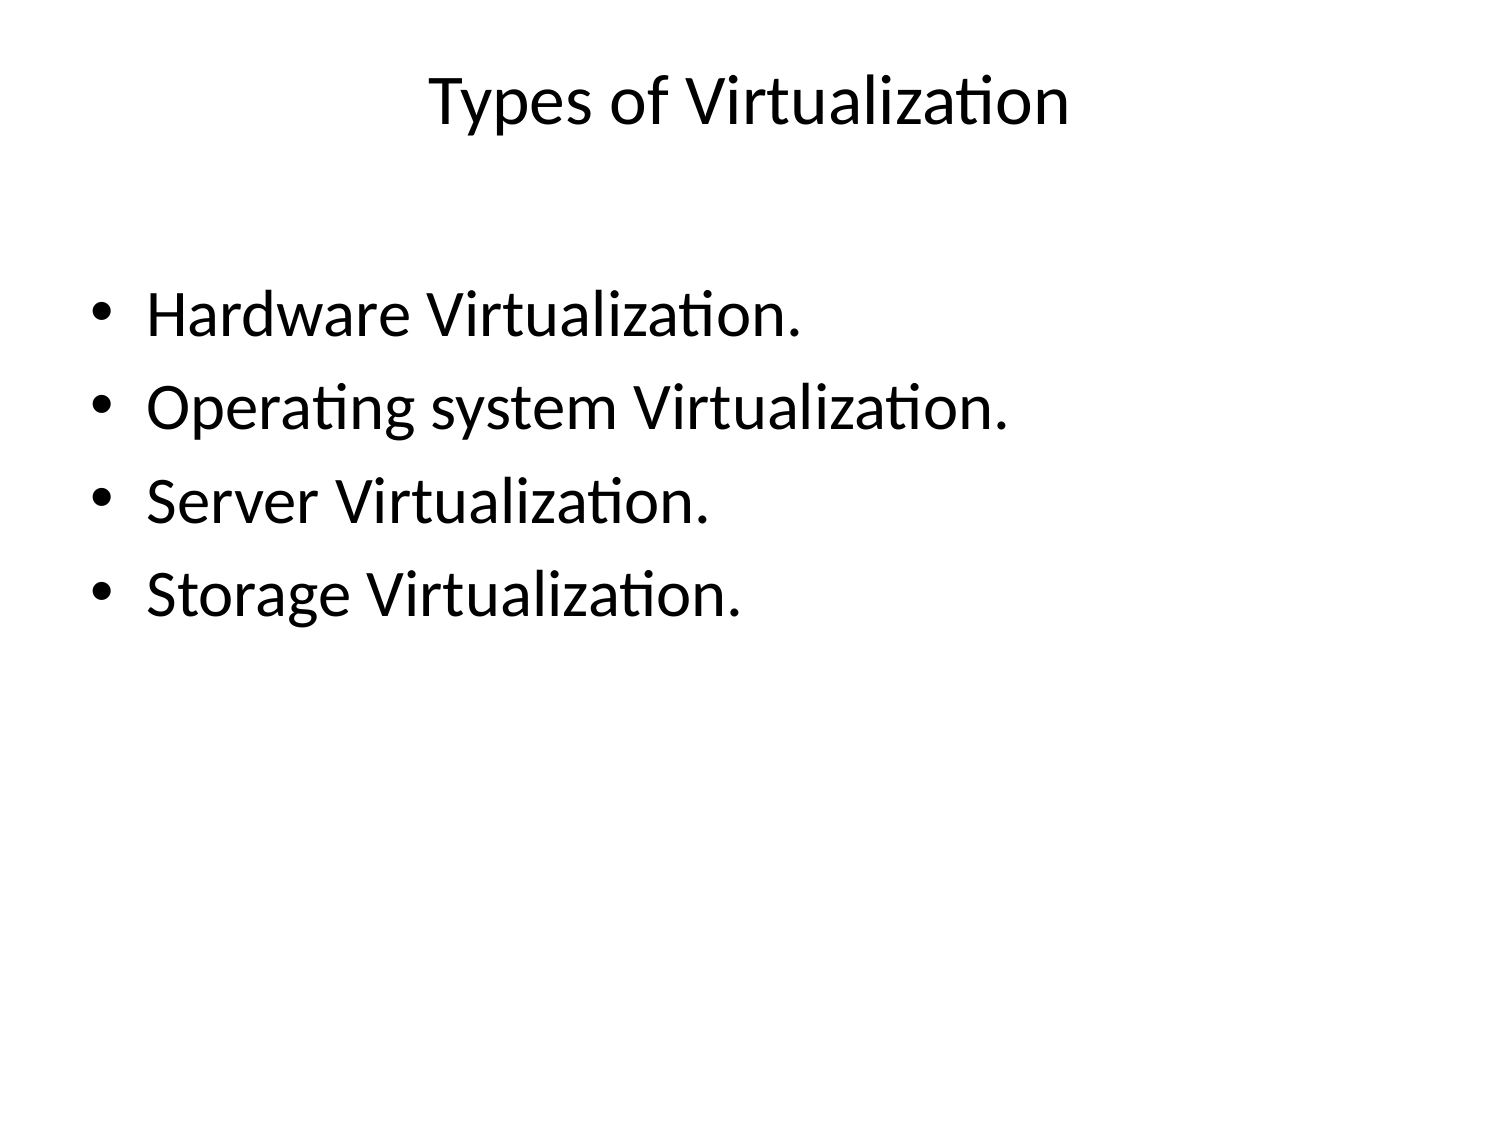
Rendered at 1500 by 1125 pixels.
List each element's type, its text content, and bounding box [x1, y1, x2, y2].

list Hardware Virtualization. Operating system Virtualization. Server Virtualization. Storage Virtualization. [75, 262, 1425, 1005]
title Types of Virtualization [75, 45, 1425, 233]
